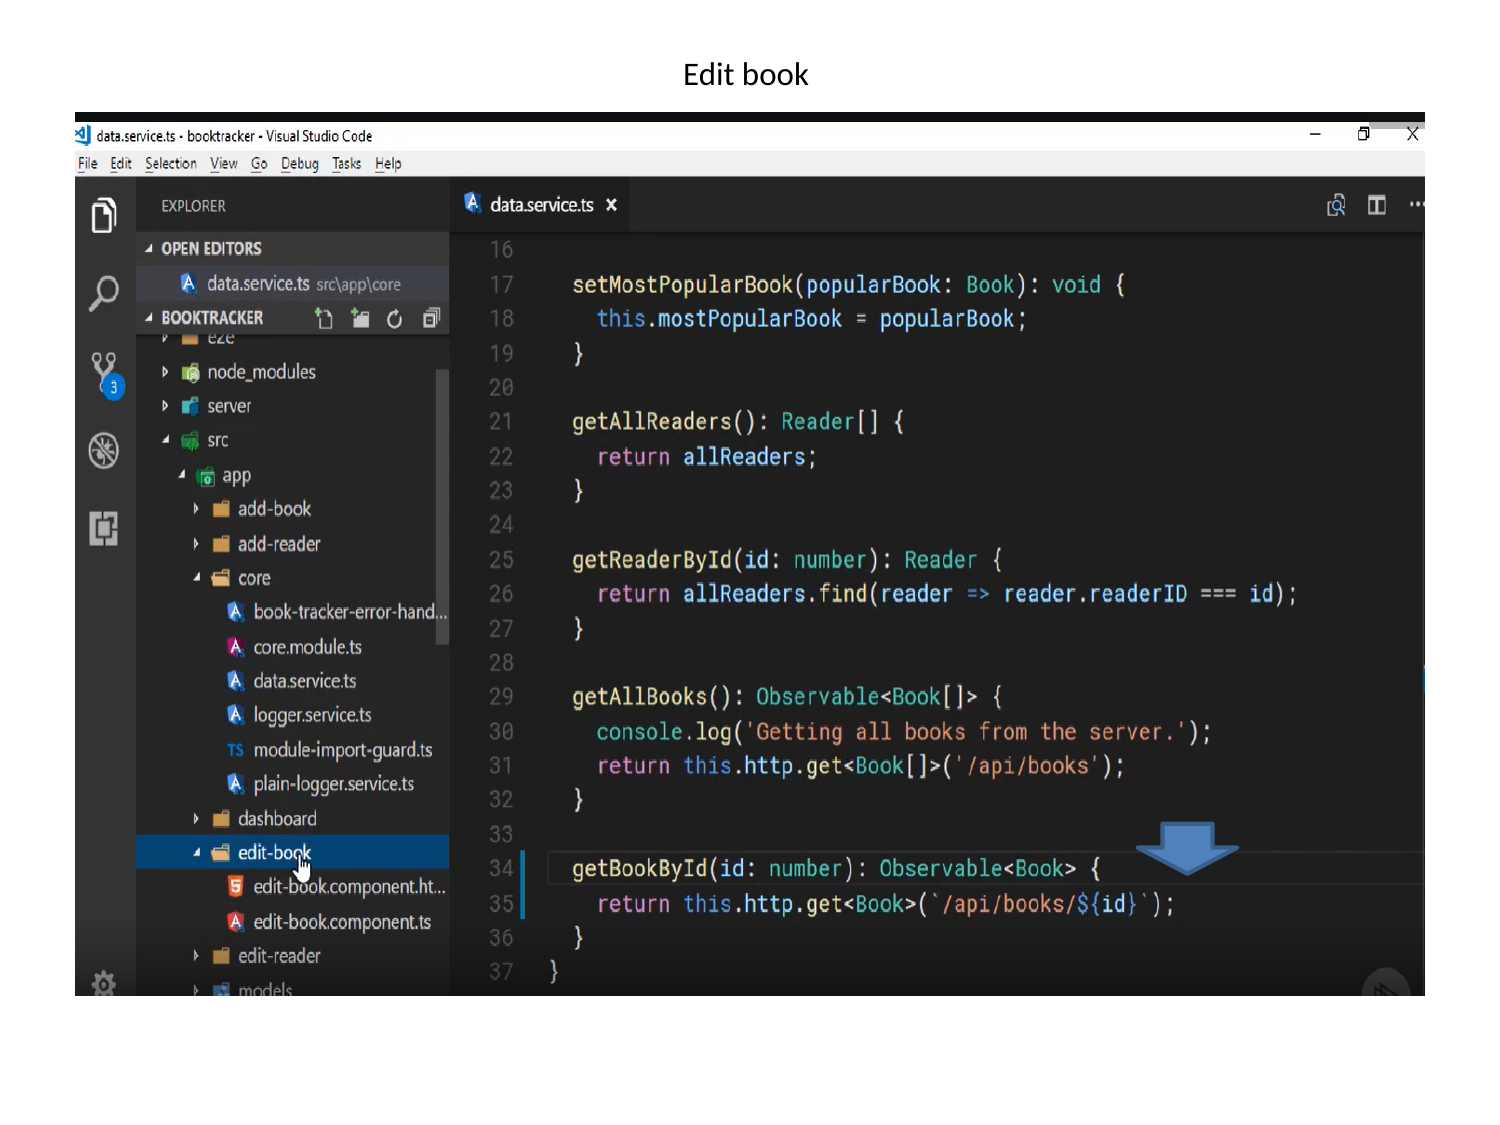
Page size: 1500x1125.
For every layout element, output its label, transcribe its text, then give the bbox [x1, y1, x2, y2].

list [74, 112, 1426, 997]
title Edit book [75, 45, 1425, 100]
